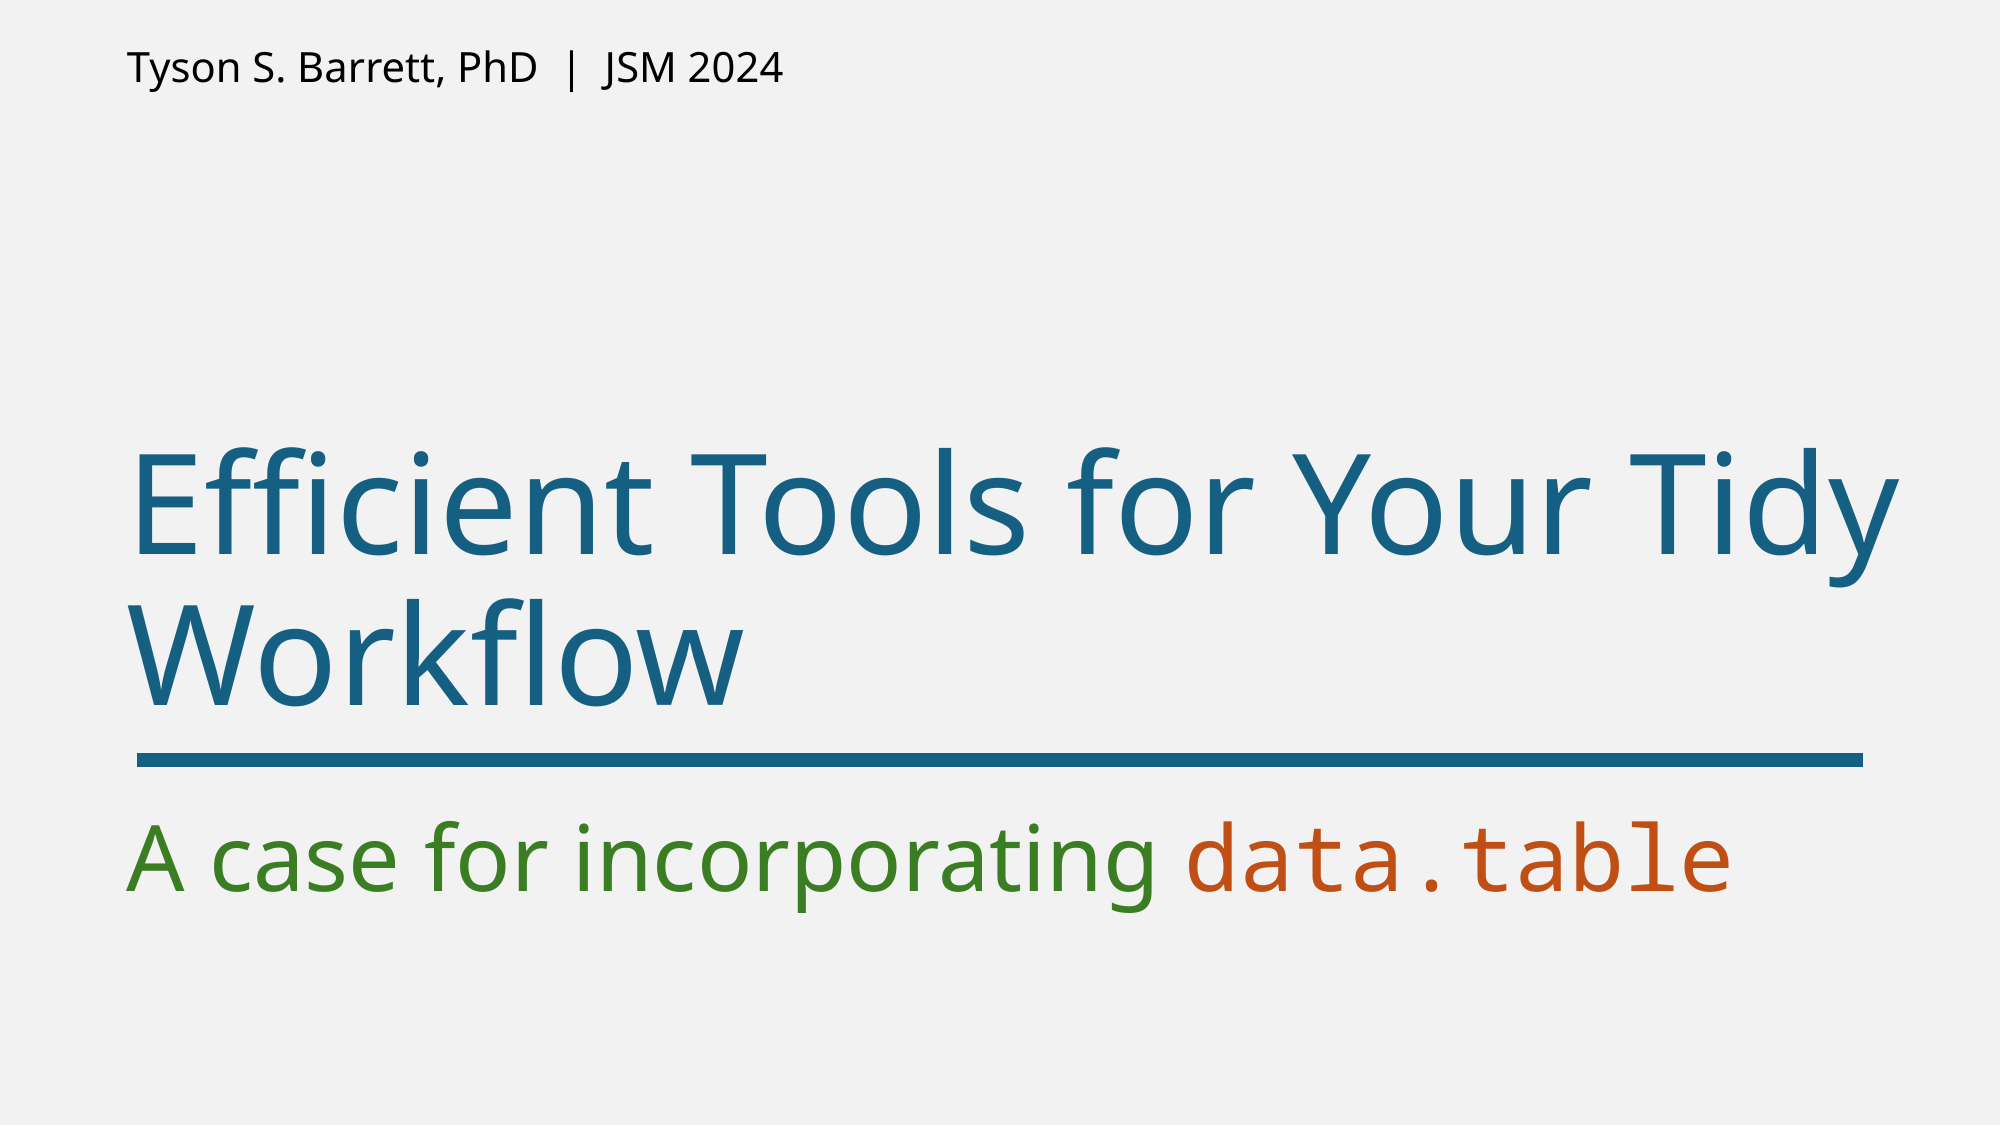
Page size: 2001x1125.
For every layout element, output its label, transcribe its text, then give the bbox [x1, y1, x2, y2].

title Efficient Tools for Your Tidy Workflow [111, 351, 1932, 743]
text_box A case for incorporating data.table [111, 794, 1932, 920]
subtitle Tyson S. Barrett, PhD | JSM 2024 [111, 38, 1612, 117]
